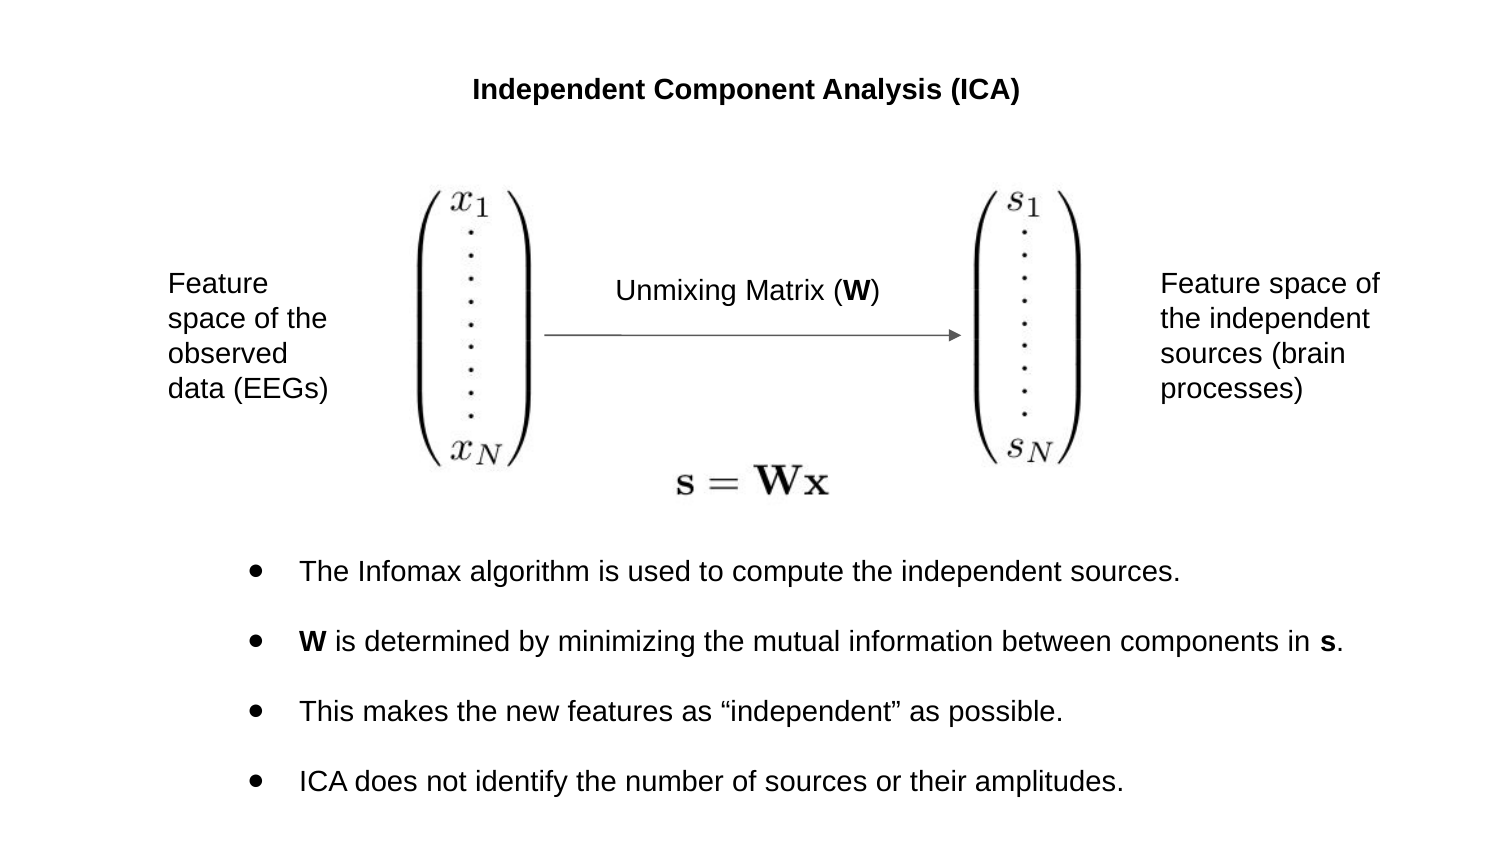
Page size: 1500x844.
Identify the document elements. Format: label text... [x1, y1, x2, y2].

text_box The Infomax algorithm is used to compute the independent sources. W is determined by minimizing the mutual information between components in s. This makes the new features as “independent” as possible. ICA does not identify the number of sources or their amplitudes. [209, 537, 1387, 812]
text_box Feature space of the independent sources (brain processes) [1145, 249, 1403, 420]
picture [961, 162, 1097, 509]
text_box Feature space of the observed data (EEGs) [152, 249, 361, 420]
picture [631, 421, 875, 538]
picture [409, 154, 545, 517]
text_box Independent Component Analysis (ICA) [457, 54, 1043, 120]
text_box Unmixing Matrix (W) [600, 256, 906, 322]
